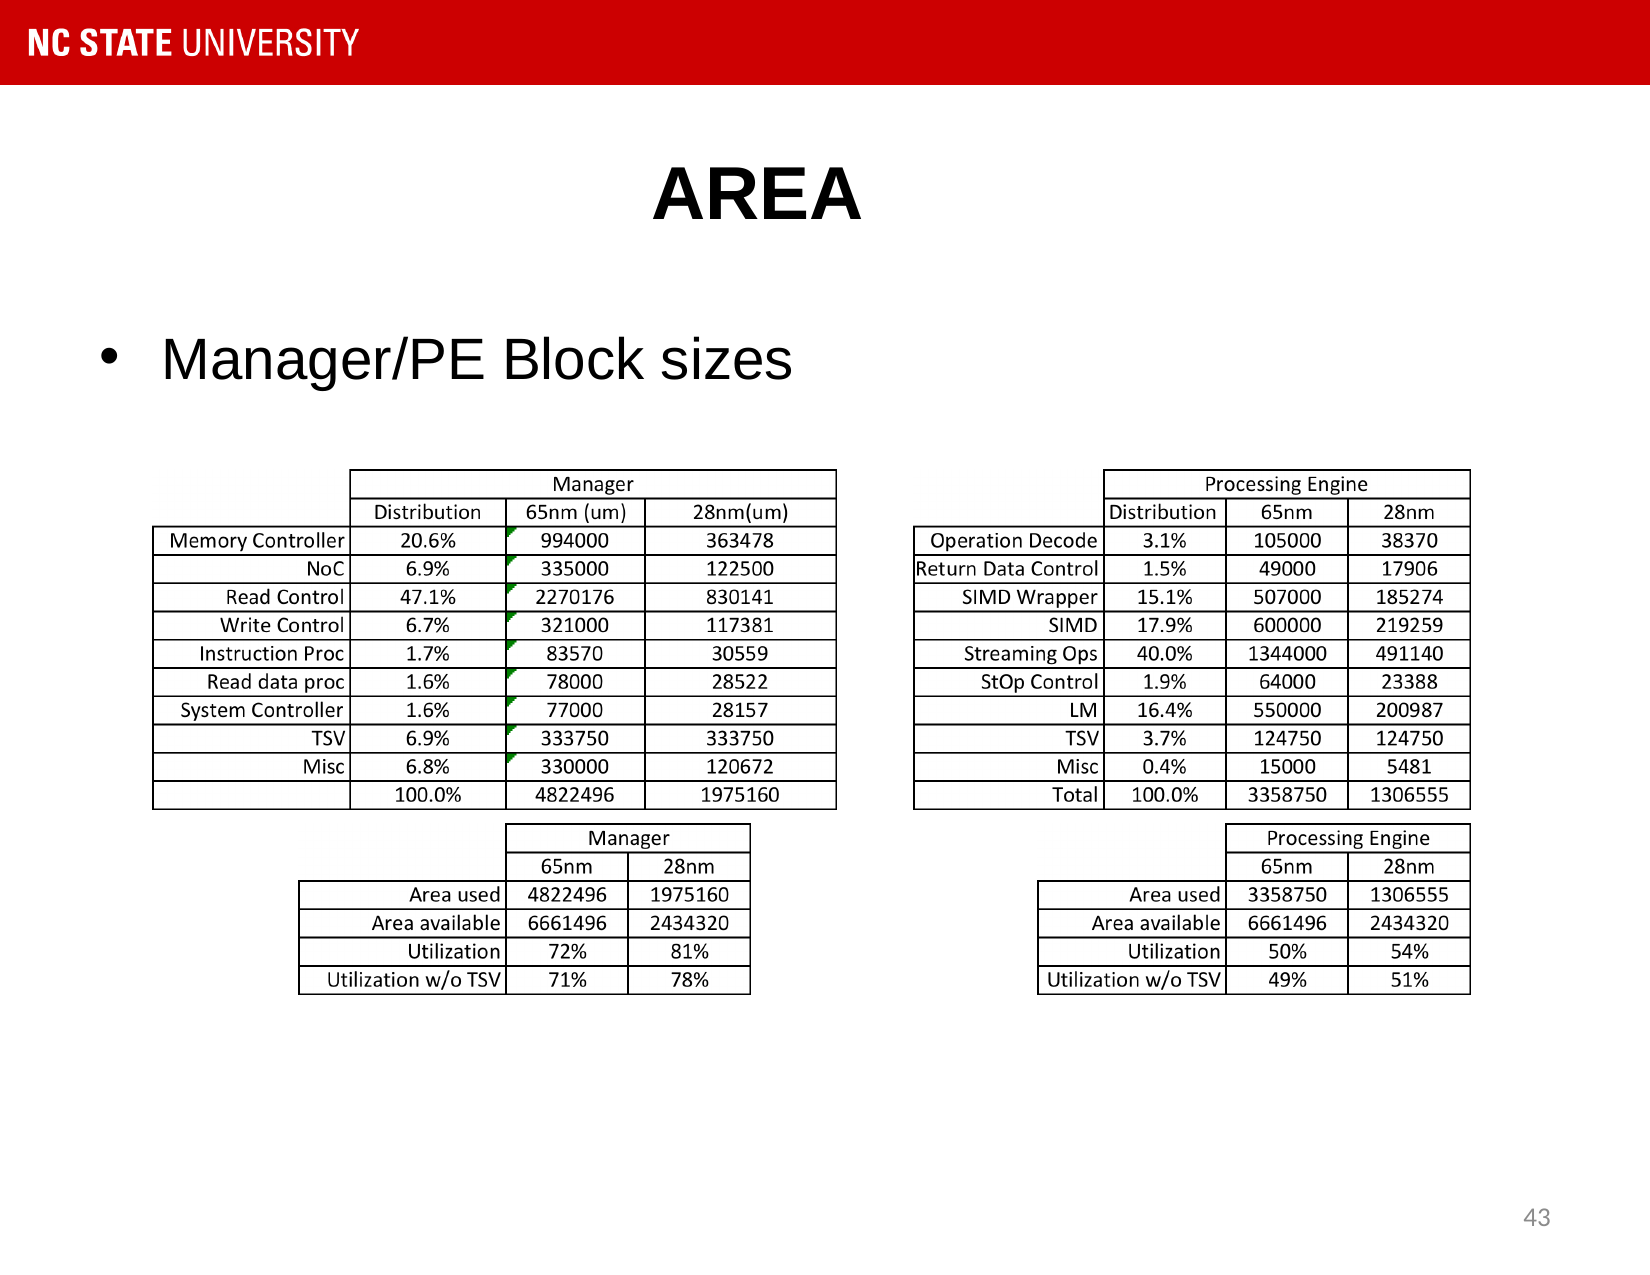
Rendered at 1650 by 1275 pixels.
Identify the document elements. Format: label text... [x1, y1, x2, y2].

title AREA [152, 120, 1364, 258]
picture [0, 0, 1650, 85]
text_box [913, 469, 1471, 810]
slide_number 43 [1182, 1181, 1568, 1250]
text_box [1037, 823, 1471, 995]
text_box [151, 469, 837, 810]
list Manager/PE Block sizes [82, 312, 1568, 665]
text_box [298, 823, 751, 995]
